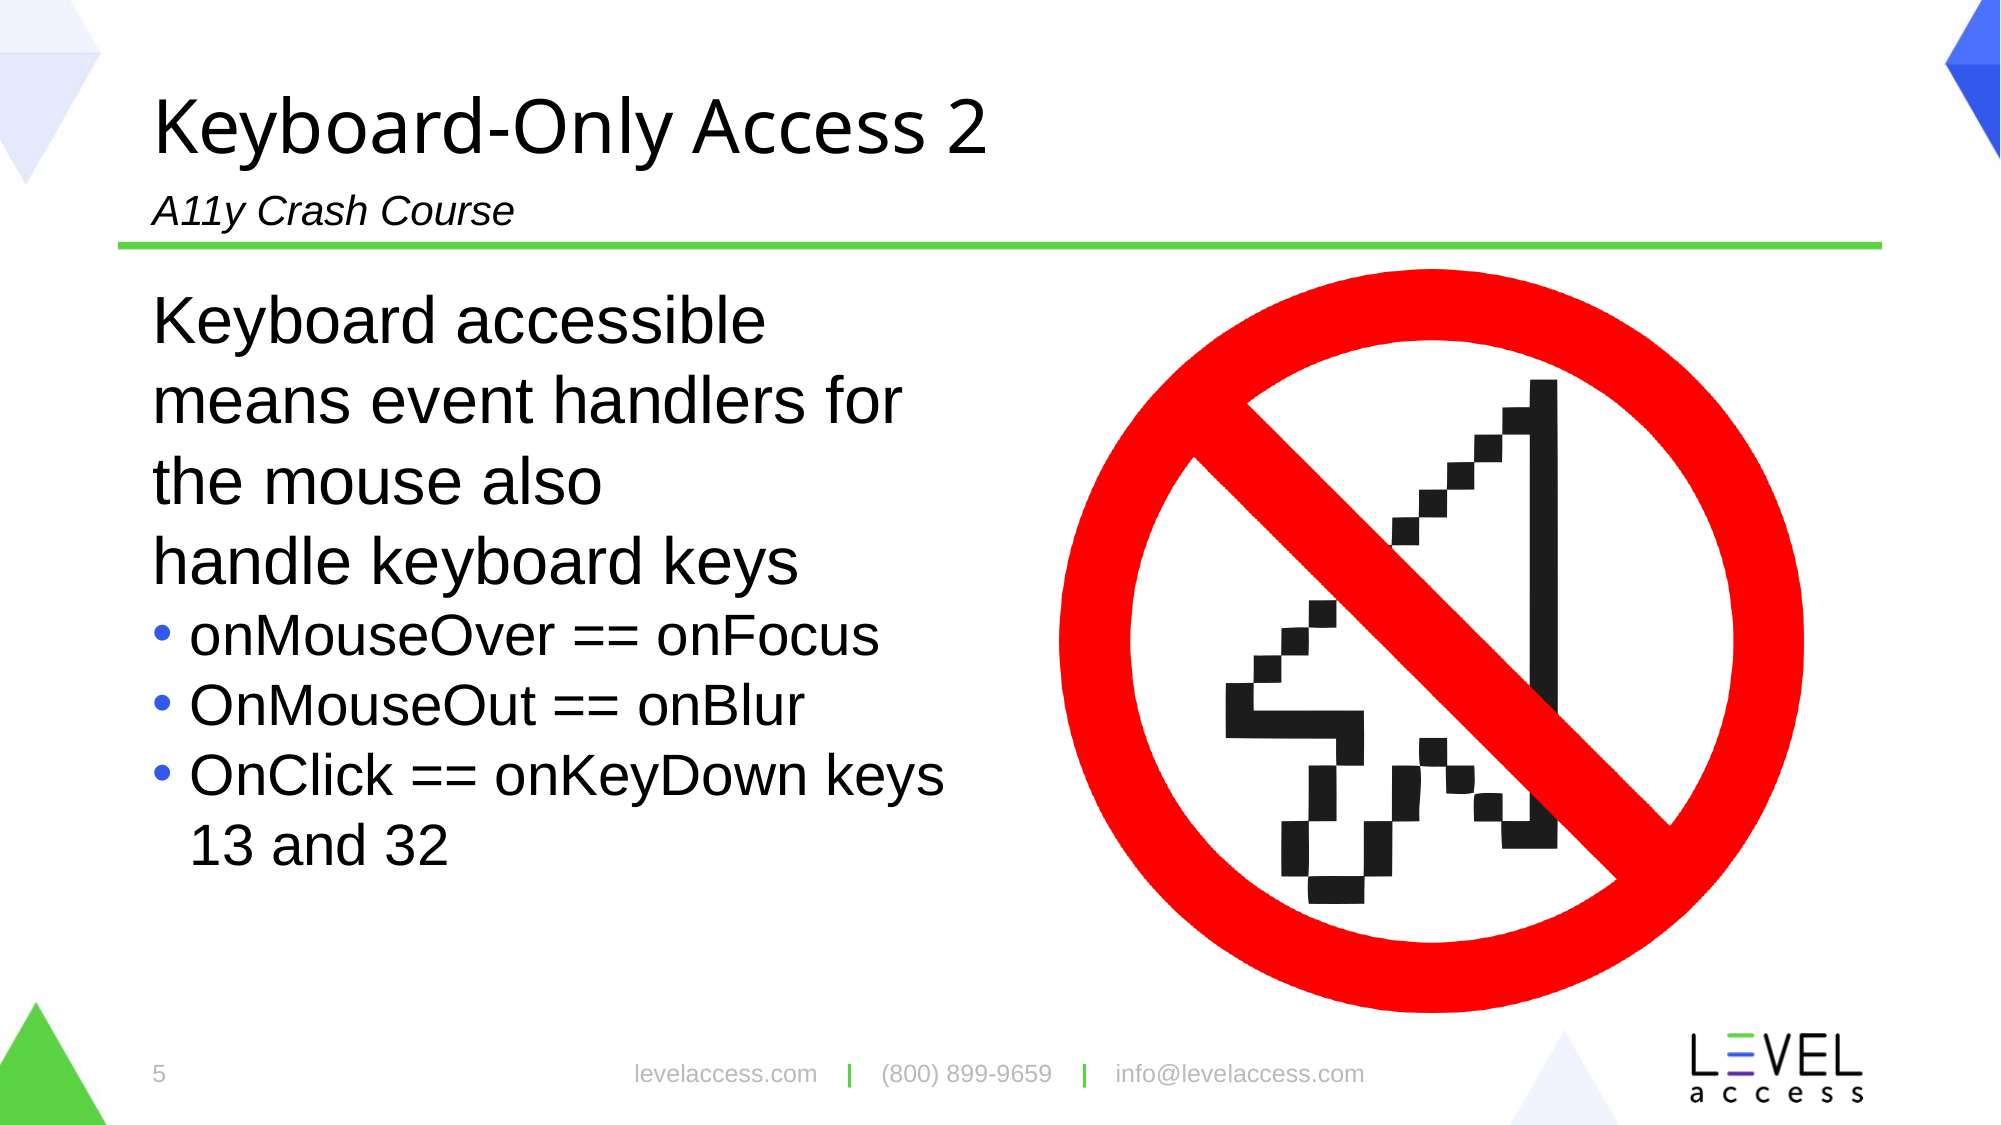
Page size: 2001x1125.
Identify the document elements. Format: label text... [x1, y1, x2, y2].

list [1059, 269, 1804, 1013]
footer levelaccess.com | (800) 899-9659 | info@levelaccess.com [614, 1042, 1386, 1103]
picture [0, 0, 2001, 1125]
list Keyboard accessible means event handlers for the mouse also handle keyboard keys onMouseOver == onFocus OnMouseOut == onBlur OnClick == onKeyDown keys 13 and 32 [137, 269, 981, 1014]
subtitle A11y Crash Course [137, 181, 1863, 243]
title Keyboard-Only Access 2 [137, 77, 1863, 181]
slide_number 5 [137, 1042, 588, 1103]
